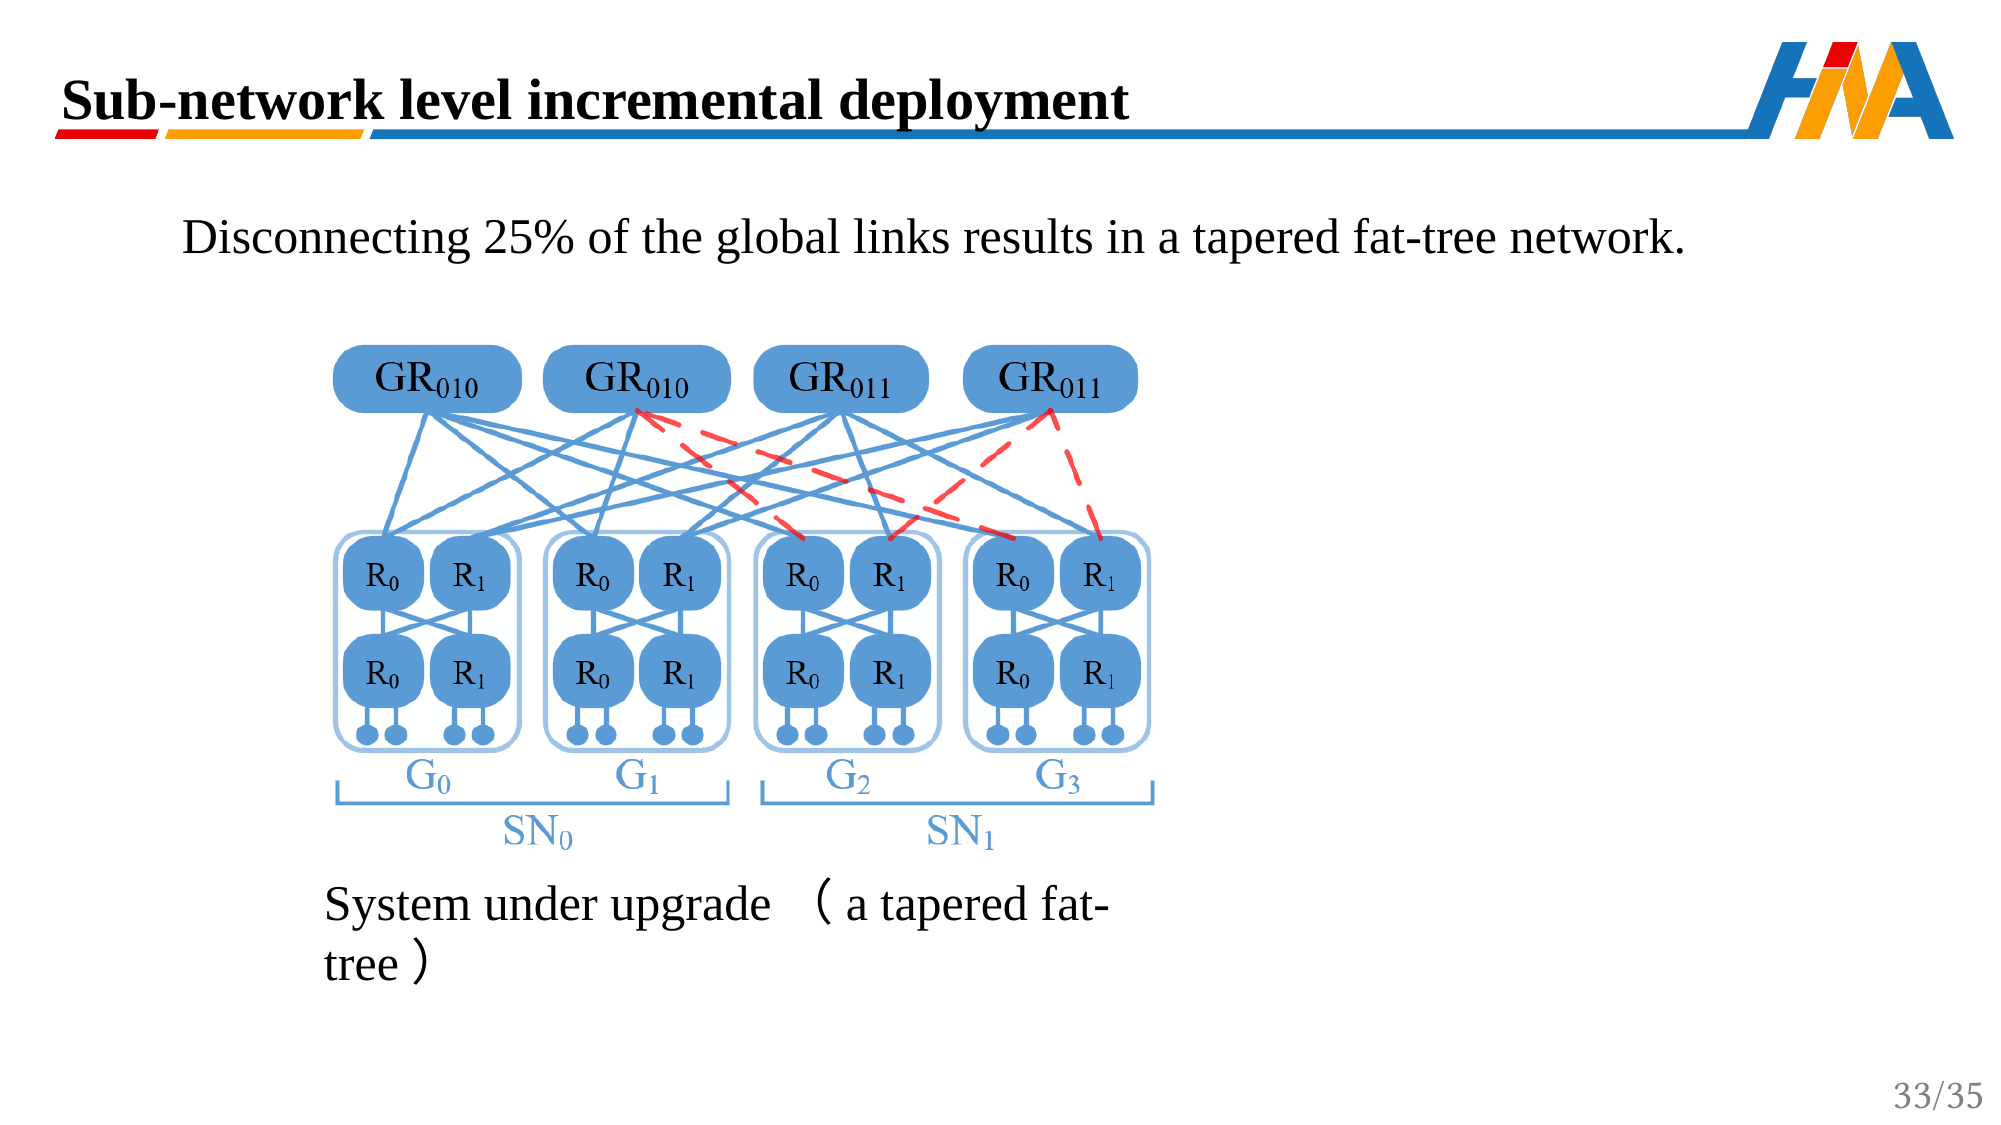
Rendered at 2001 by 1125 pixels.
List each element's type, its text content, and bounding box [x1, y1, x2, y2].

text_box Disconnecting 25% of the global links results in a tapered fat-tree network. [167, 195, 1705, 271]
list Sub-network level incremental deployment [60, 0, 1748, 129]
text_box System under upgrade（a tapered fat-tree） [309, 862, 1224, 998]
picture [1744, 42, 1954, 139]
picture [318, 338, 1163, 857]
